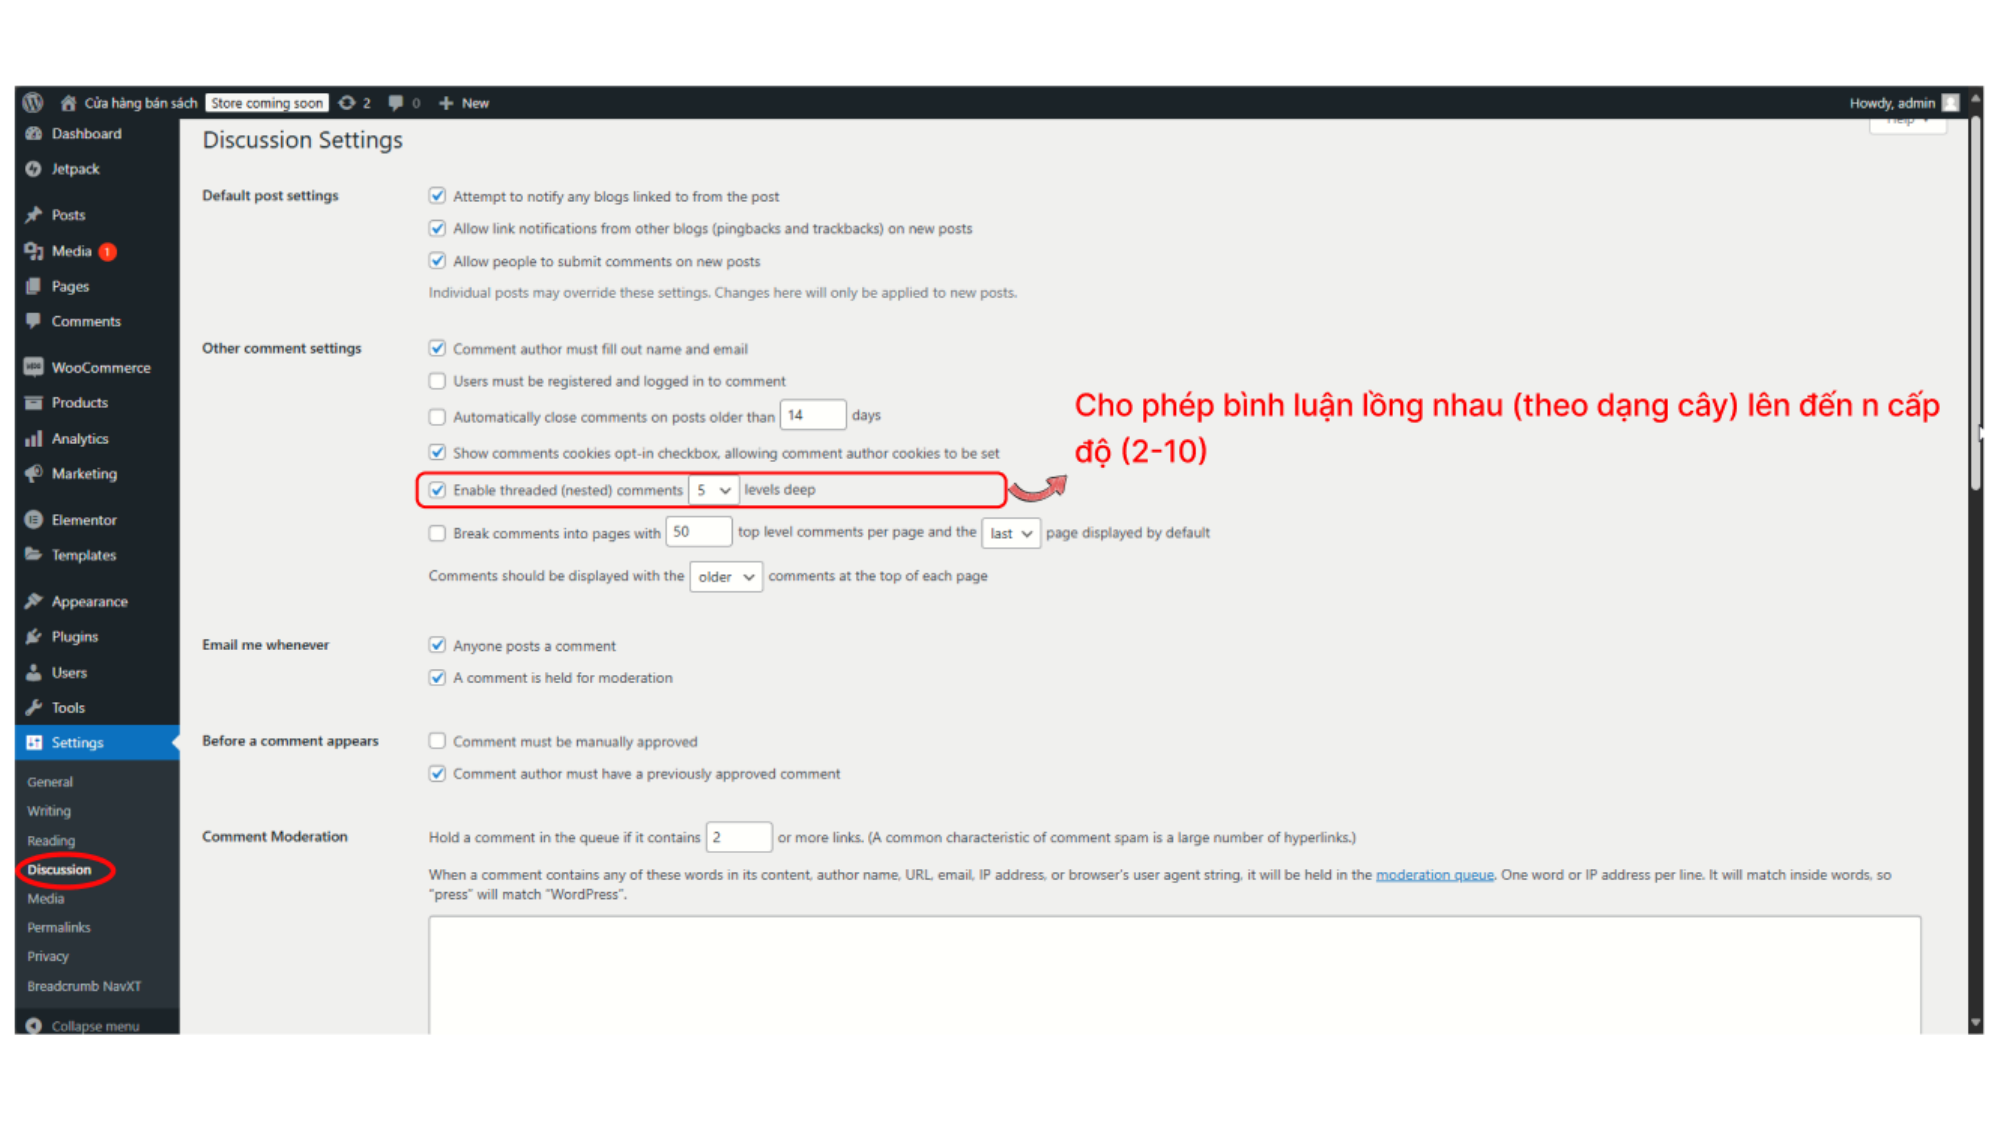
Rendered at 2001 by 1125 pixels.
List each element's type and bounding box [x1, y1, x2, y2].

picture [0, 74, 2000, 1051]
